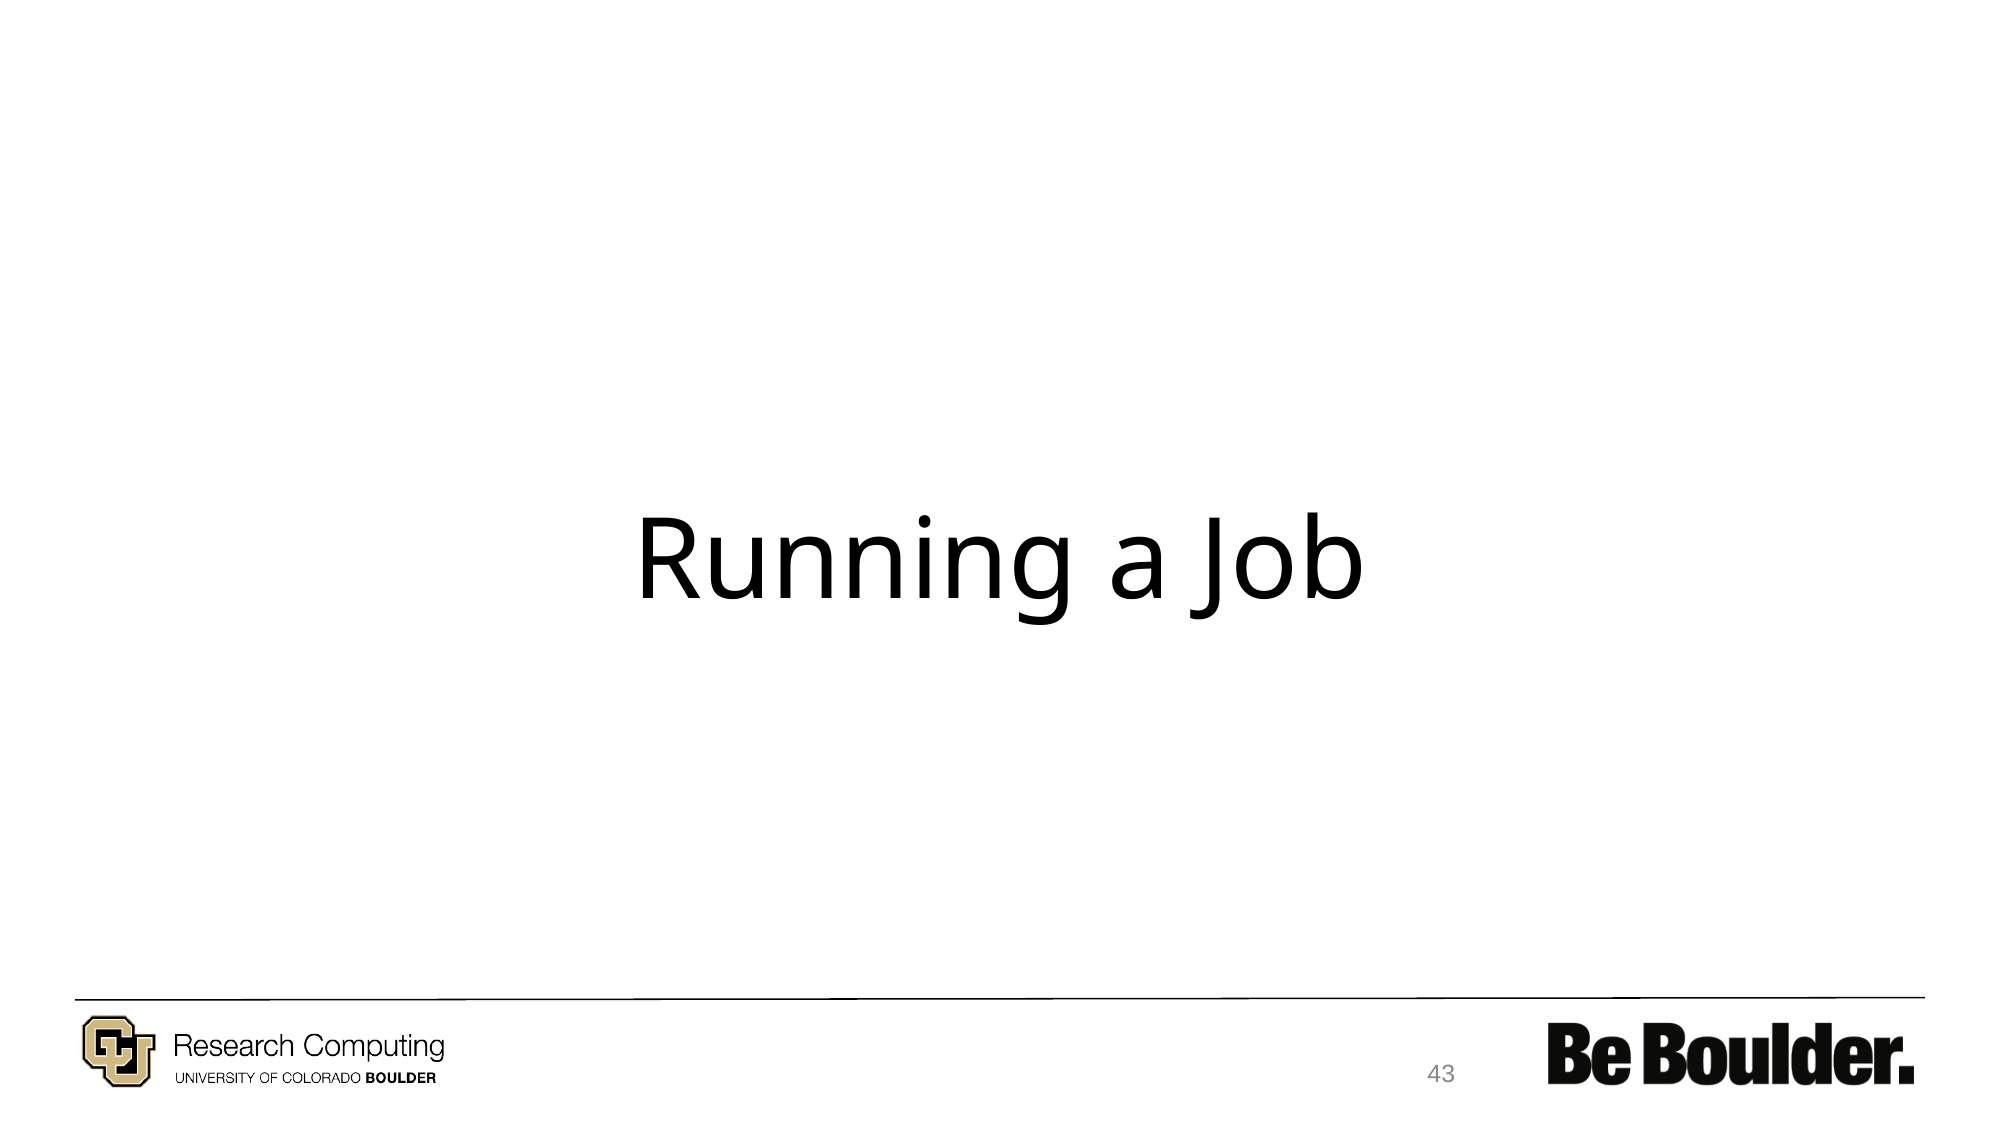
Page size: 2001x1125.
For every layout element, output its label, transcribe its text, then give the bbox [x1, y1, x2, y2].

title Running a Job [137, 453, 1863, 672]
picture [1524, 1015, 1938, 1088]
picture [81, 1015, 444, 1088]
slide_number 43 [1412, 1042, 1525, 1103]
